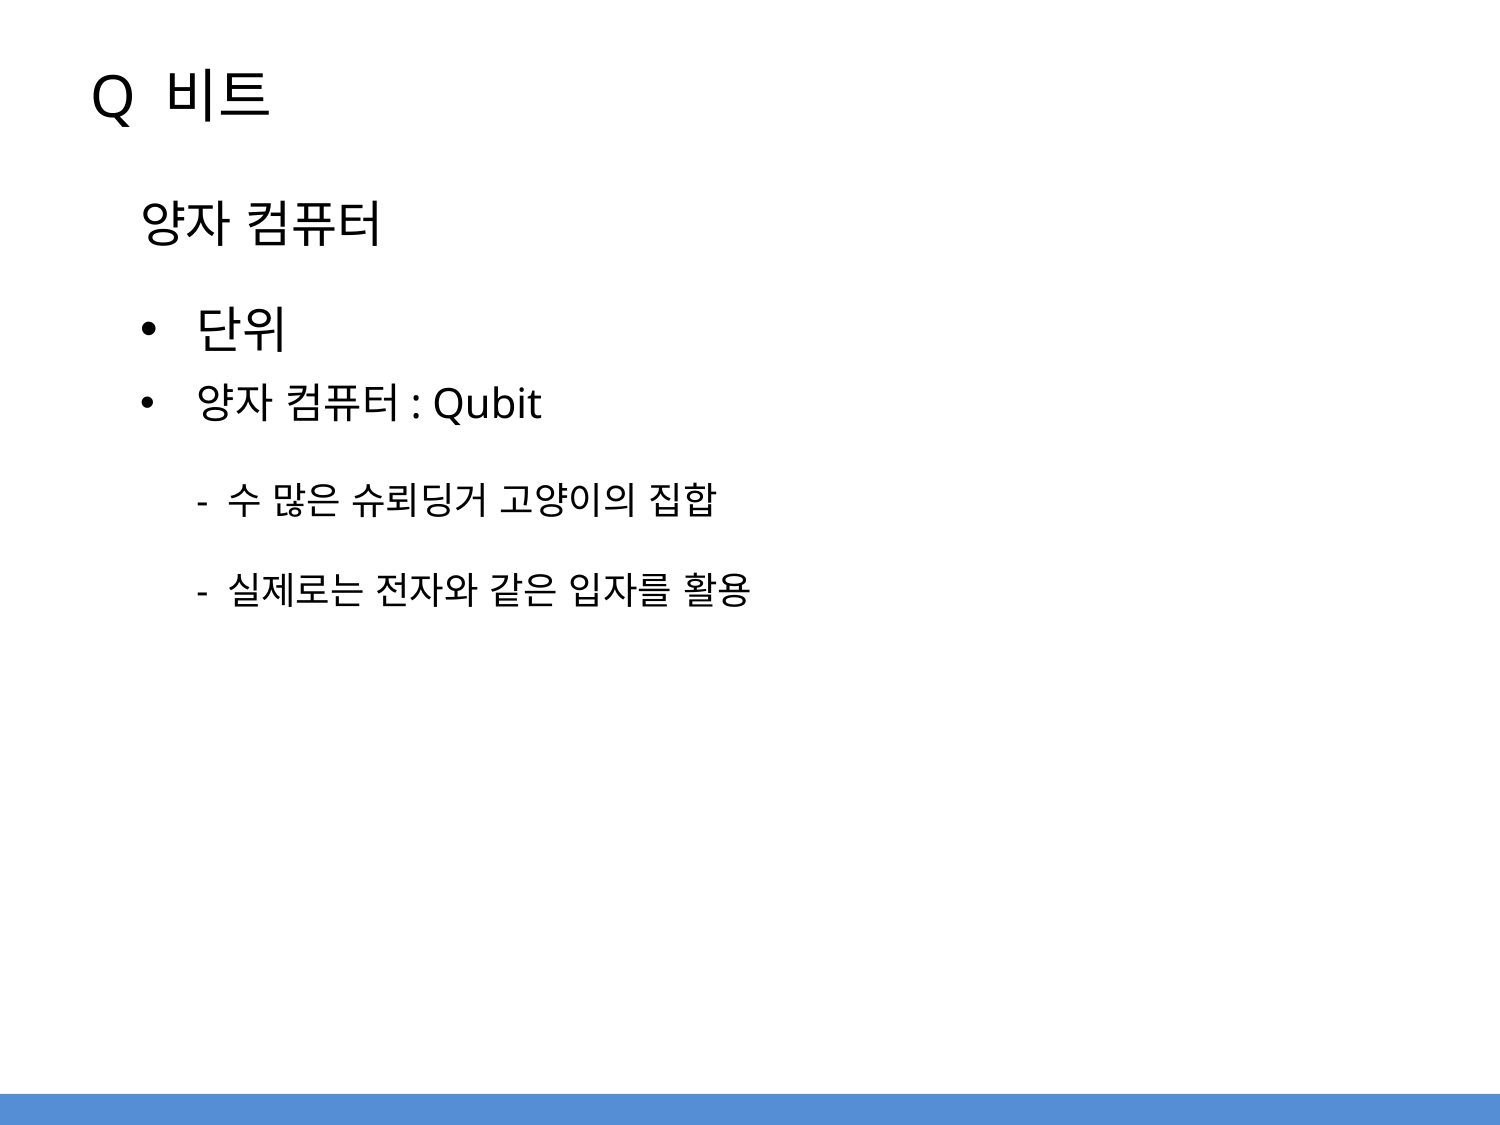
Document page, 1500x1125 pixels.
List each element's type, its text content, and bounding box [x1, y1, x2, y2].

text_box 양자 컴퓨터 [125, 185, 504, 261]
title Q 비트 [75, 0, 1425, 188]
text_box [0, 1092, 1500, 1125]
text_box 단위 [125, 290, 727, 366]
text_box 양자 컴퓨터: Qubit - 수 많은 슈뢰딩거 고양이의 집합 - 실제로는 전자와 같은 입자를 활용 [125, 369, 1117, 670]
